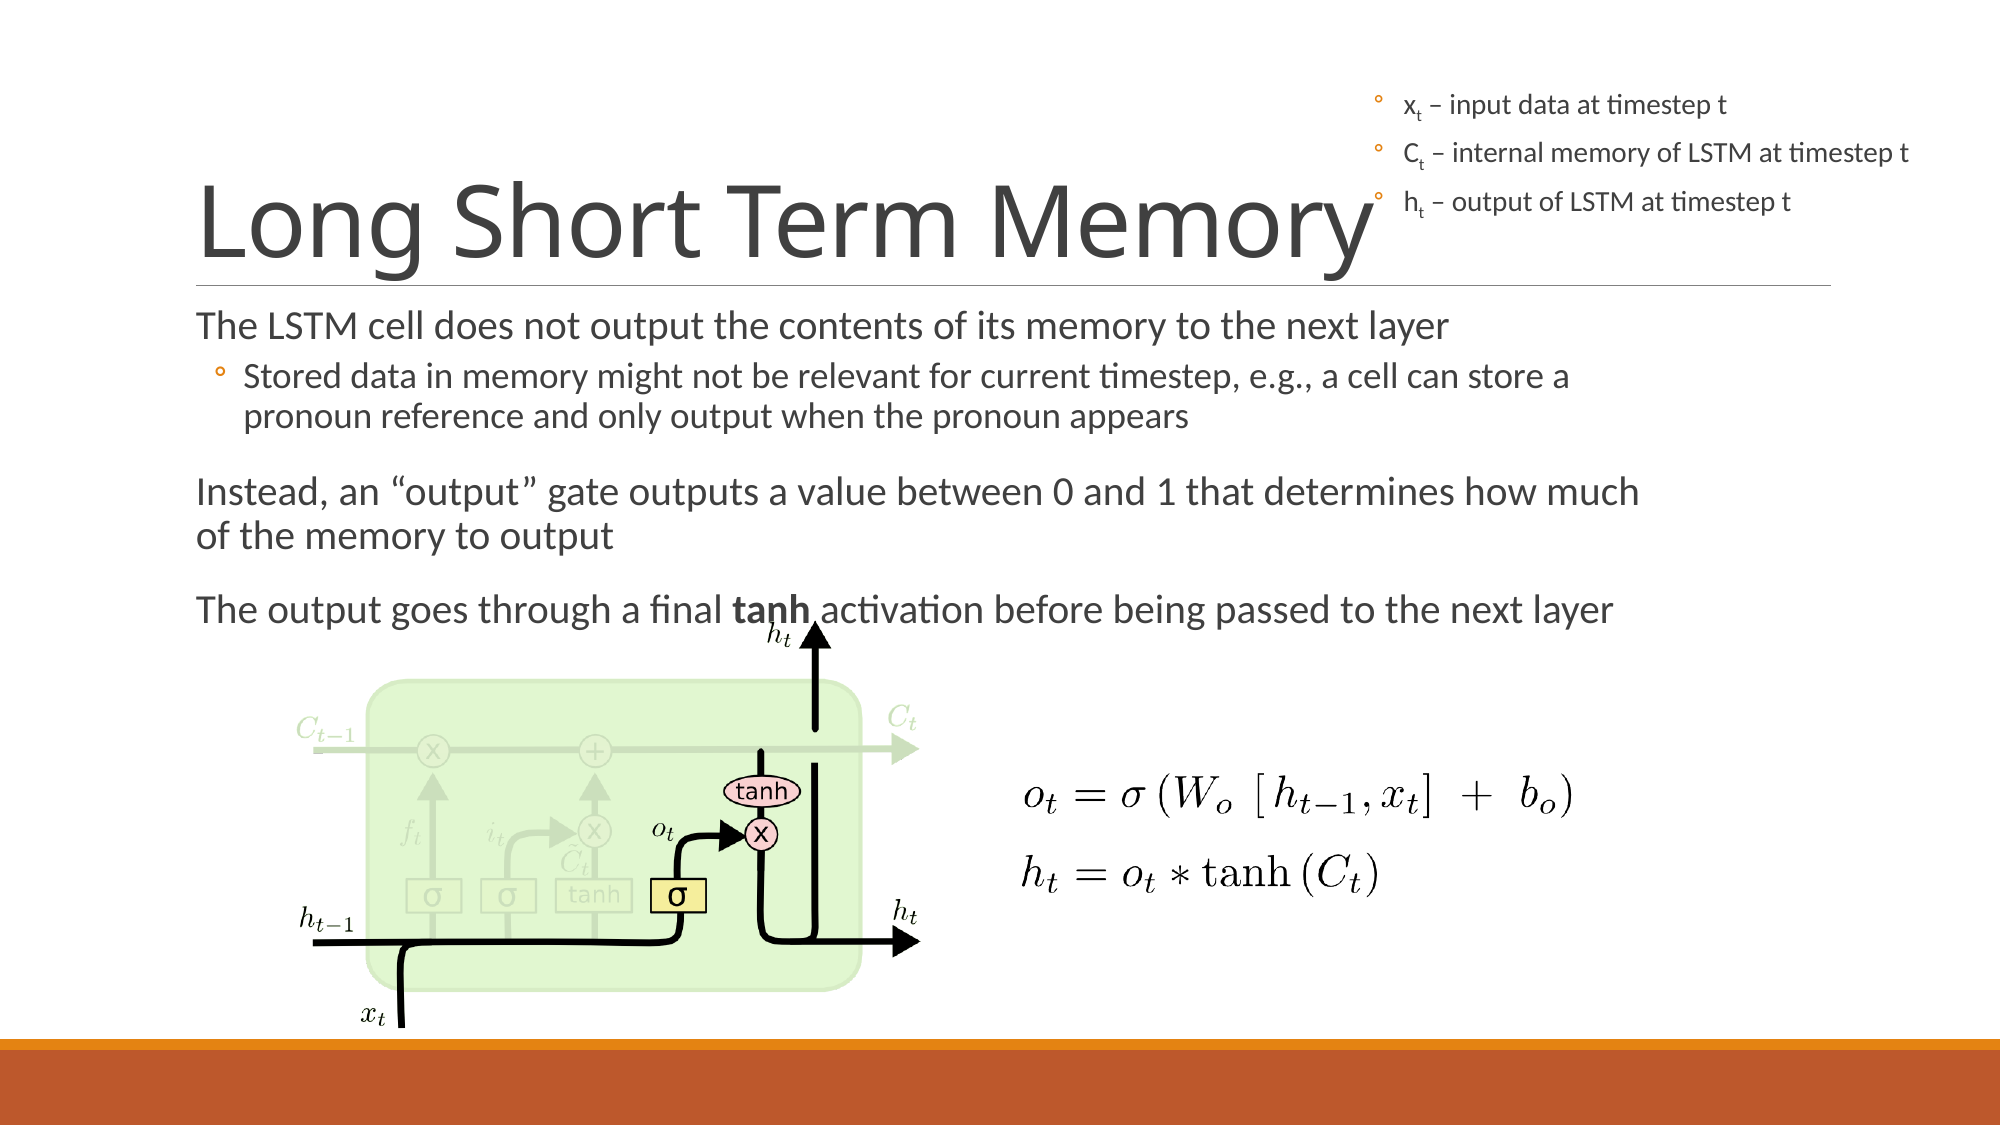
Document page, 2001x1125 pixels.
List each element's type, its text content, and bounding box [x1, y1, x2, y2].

title Long Short Term Memory [180, 47, 1830, 285]
list The LSTM cell does not output the contents of its memory to the next layer Stored data in memory might not be relevant for current timestep, e.g., a cell can store a pronoun reference and only output when the pronoun appears Instead, an “output” gate outputs a value between 0 and 1 that determines how much of the memory to output The output goes through a final tanh activation before being passed to the next layer [181, 296, 1670, 640]
text_box xt – input data at timestep t Ct – internal memory of LSTM at timestep t ht – output of LSTM at timestep t [1340, 78, 1960, 285]
picture [278, 607, 1650, 1032]
